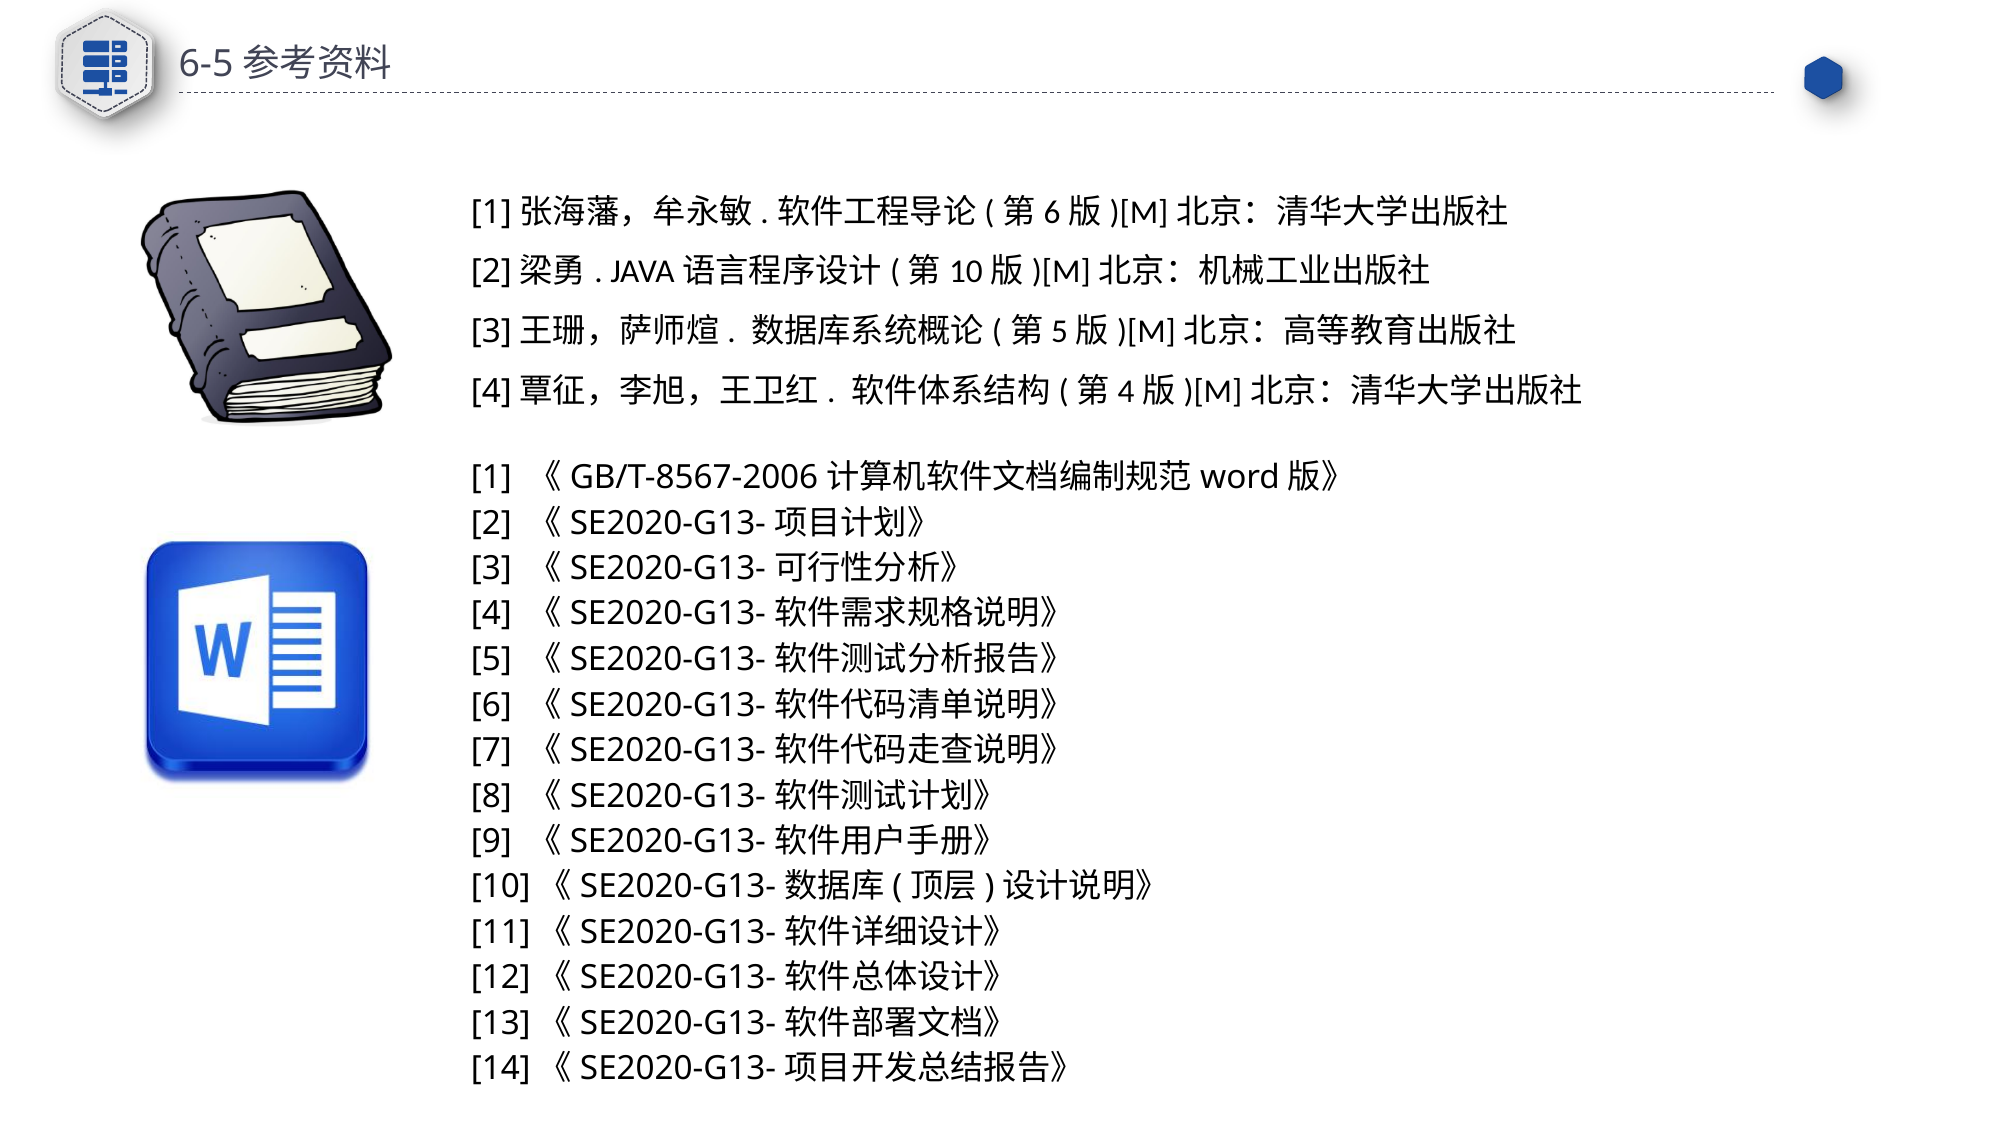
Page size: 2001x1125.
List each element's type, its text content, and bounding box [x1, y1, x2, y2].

picture [124, 531, 390, 798]
text_box [1] 《GB/T-8567-2006计算机软件文档编制规范word版》 [2] 《SE2020-G13-项目计划》 [3] 《SE2020-G13-可行性分析》 [4] 《SE2020-G13-软件需求规格说明》 [5] 《SE2020-G13-软件测试分析报告》 [6] 《SE2020-G13-软件代码清单说明》 [7] 《SE2020-G13-软件代码走查说明》 [8] 《SE2020-G13-软件测试计划》 [9] 《SE2020-G13-软件用户手册》 [10]《SE2020-G13-数据库(顶层)设计说明》 [11]《SE2020-G13-软件详细设计》 [12]《SE2020-G13-软件总体设计》 [13]《SE2020-G13-软件部署文档》 [14]《SE2020-G13-项目开发总结报告》 [406, 442, 1715, 1125]
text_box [49, 14, 160, 114]
text_box [1]张海藩，牟永敏.软件工程导论(第6版)[M]北京：清华大学出版社 [2]梁勇. JAVA语言程序设计(第10版)[M]北京：机械工业出版社 [3]王珊，萨师煊. 数据库系统概论(第5版)[M]北京：高等教育出版社 [4]覃征，李旭，王卫红. 软件体系结构(第4版)[M]北京：清华大学出版社 [406, 162, 1715, 417]
text_box 6-5参考资料 [167, 33, 475, 90]
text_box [1802, 58, 1845, 97]
picture [107, 169, 407, 436]
